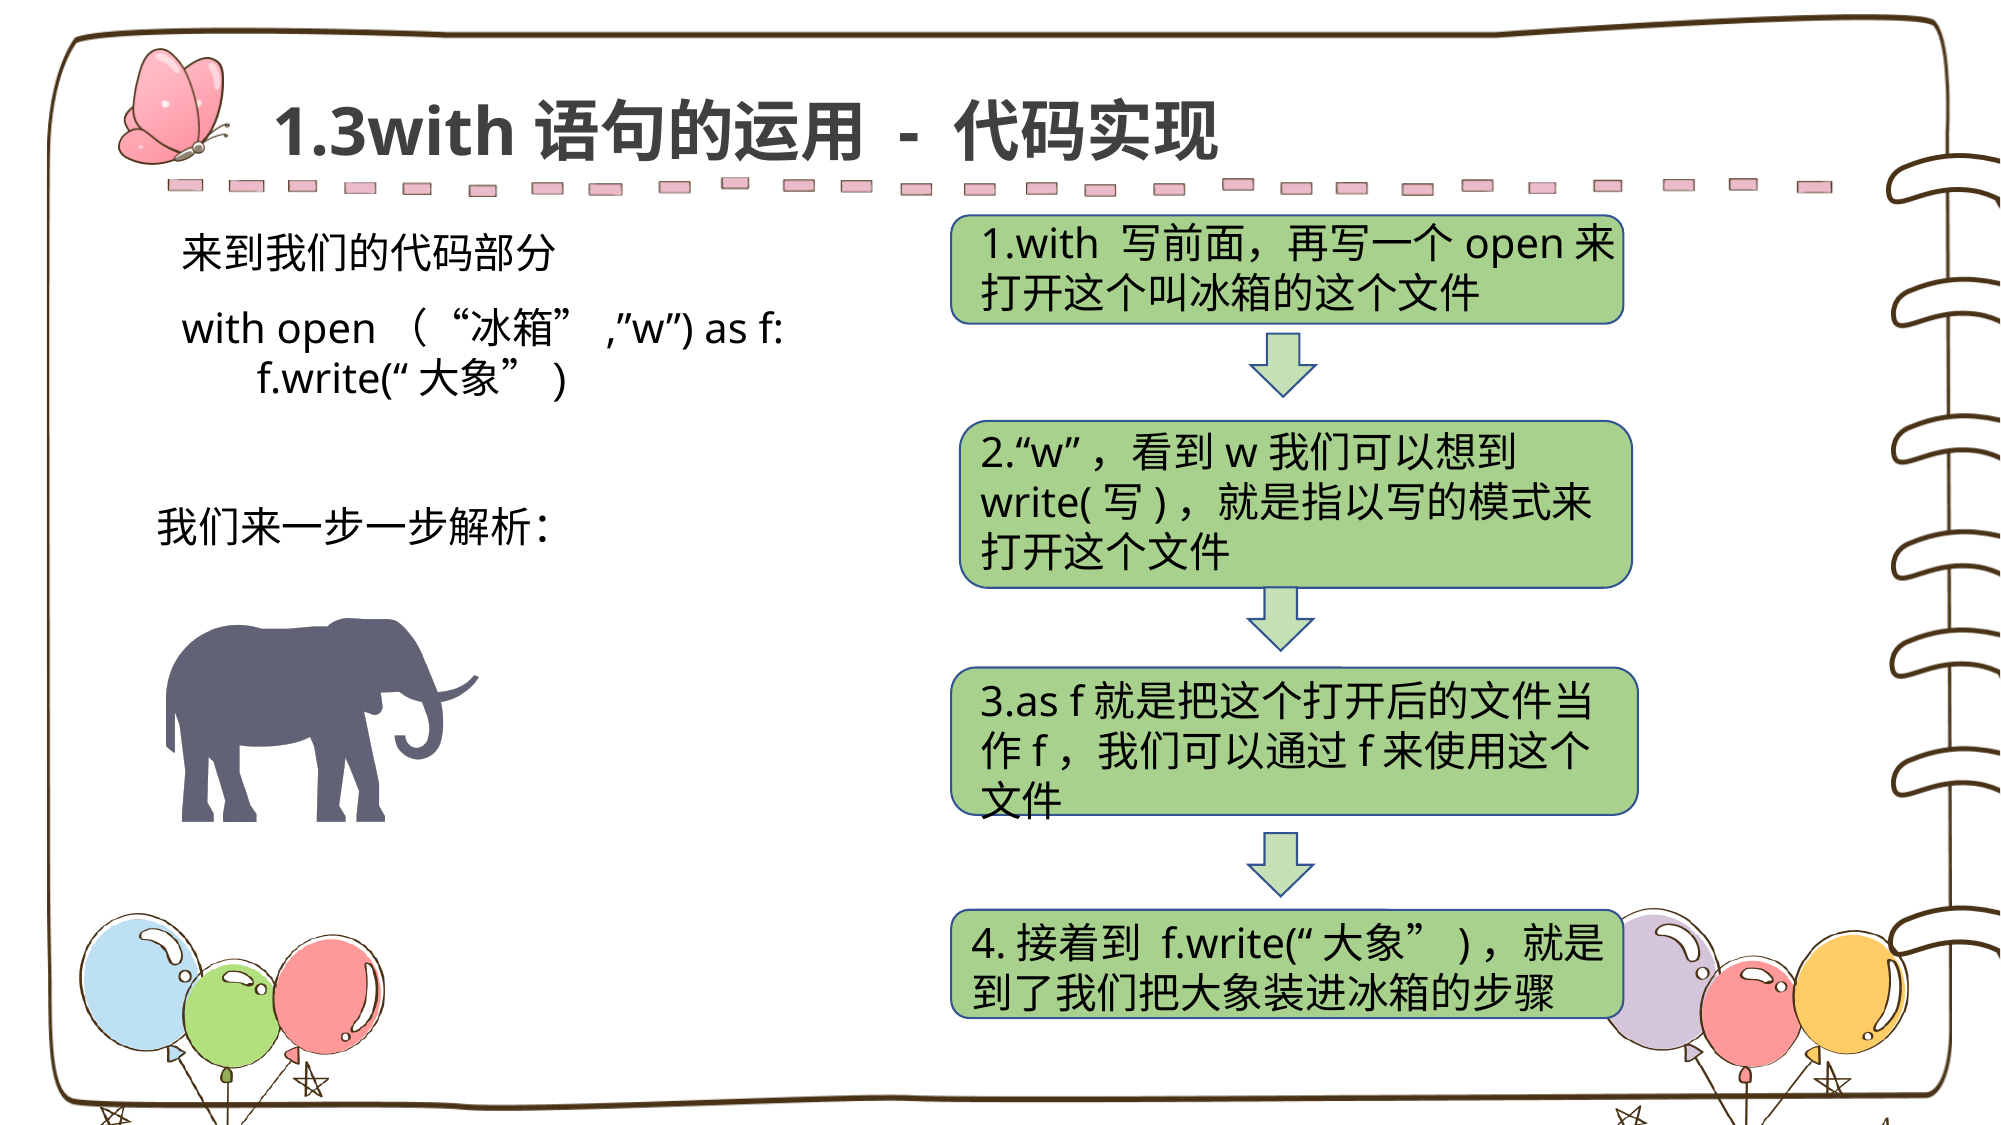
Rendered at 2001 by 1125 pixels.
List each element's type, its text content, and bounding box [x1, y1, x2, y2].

text_box 3.as f就是把这个打开后的文件当作f，我们可以通过f来使用这个文件 [965, 667, 1633, 833]
text_box [1248, 332, 1319, 399]
text_box [950, 214, 965, 325]
text_box 4.接着到 f.write(“大象”)，就是到了我们把大象装进冰箱的步骤 [956, 909, 1624, 1063]
text_box 1.3with语句的运用 - 代码实现 [257, 81, 1596, 177]
text_box [1633, 675, 1639, 807]
text_box [950, 914, 956, 1014]
text_box [1245, 586, 1316, 653]
picture [46, 14, 2001, 1125]
text_box 1.with 写前面，再写一个open来打开这个叫冰箱的这个文件 [965, 209, 1638, 358]
text_box [950, 668, 965, 814]
text_box with open（“冰箱”,”w”) as f: f.write(“大象”) [166, 294, 834, 410]
text_box 我们来一步一步解析： [141, 492, 809, 558]
text_box 来到我们的代码部分 [166, 219, 834, 285]
text_box [1245, 832, 1316, 898]
text_box 2.“w”，看到w我们可以想到write(写)，就是指以写的模式来打开这个文件 [965, 418, 1638, 592]
text_box [958, 430, 965, 578]
